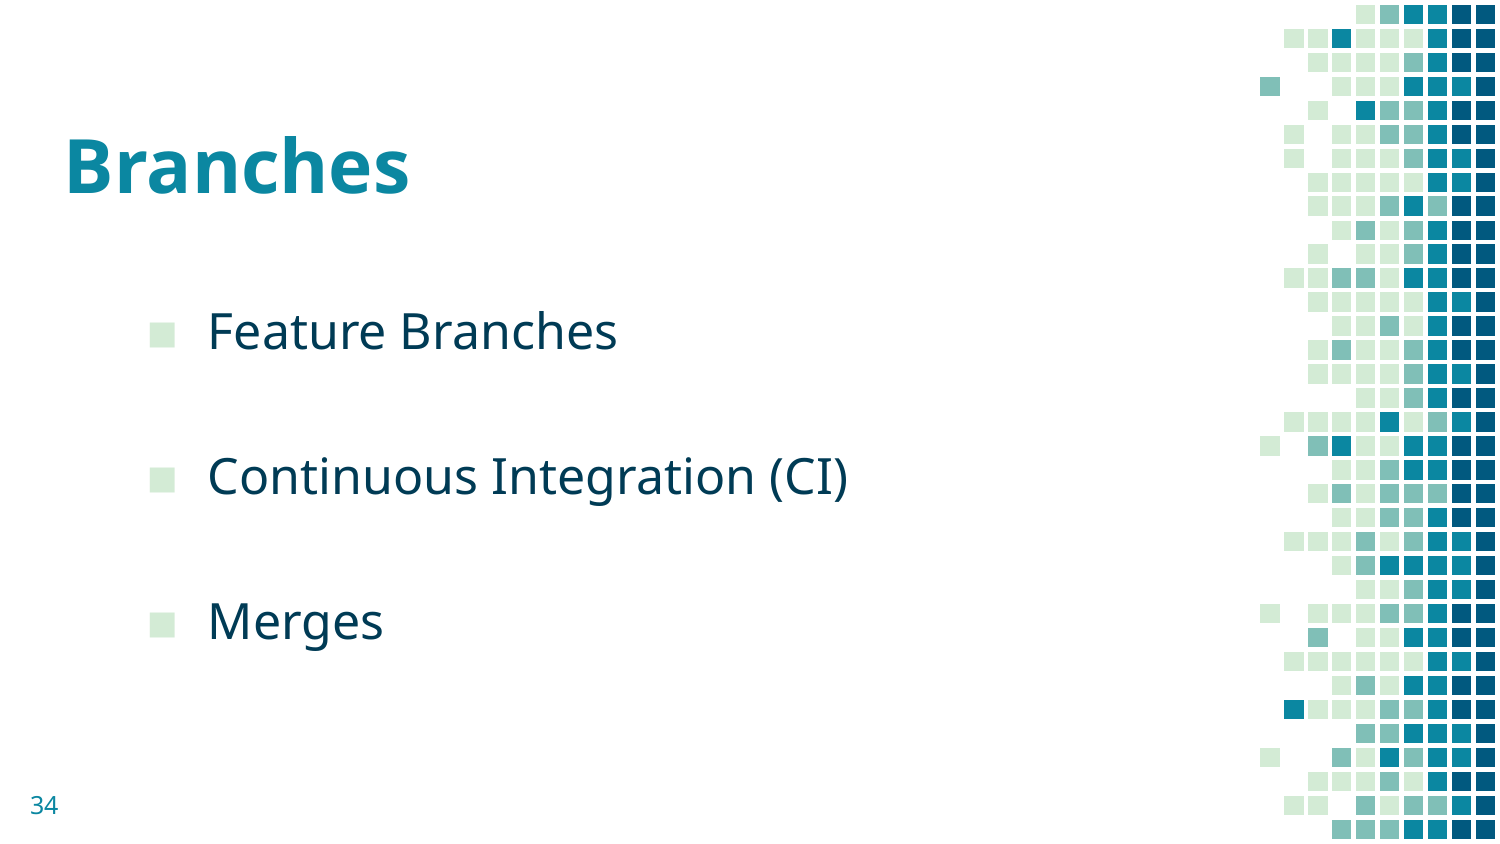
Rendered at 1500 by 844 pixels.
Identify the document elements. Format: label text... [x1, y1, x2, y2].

slide_number 34 [15, 774, 105, 839]
title Branches [49, 20, 1159, 224]
list Feature Branches Continuous Integration (CI) Merges [117, 284, 1227, 774]
